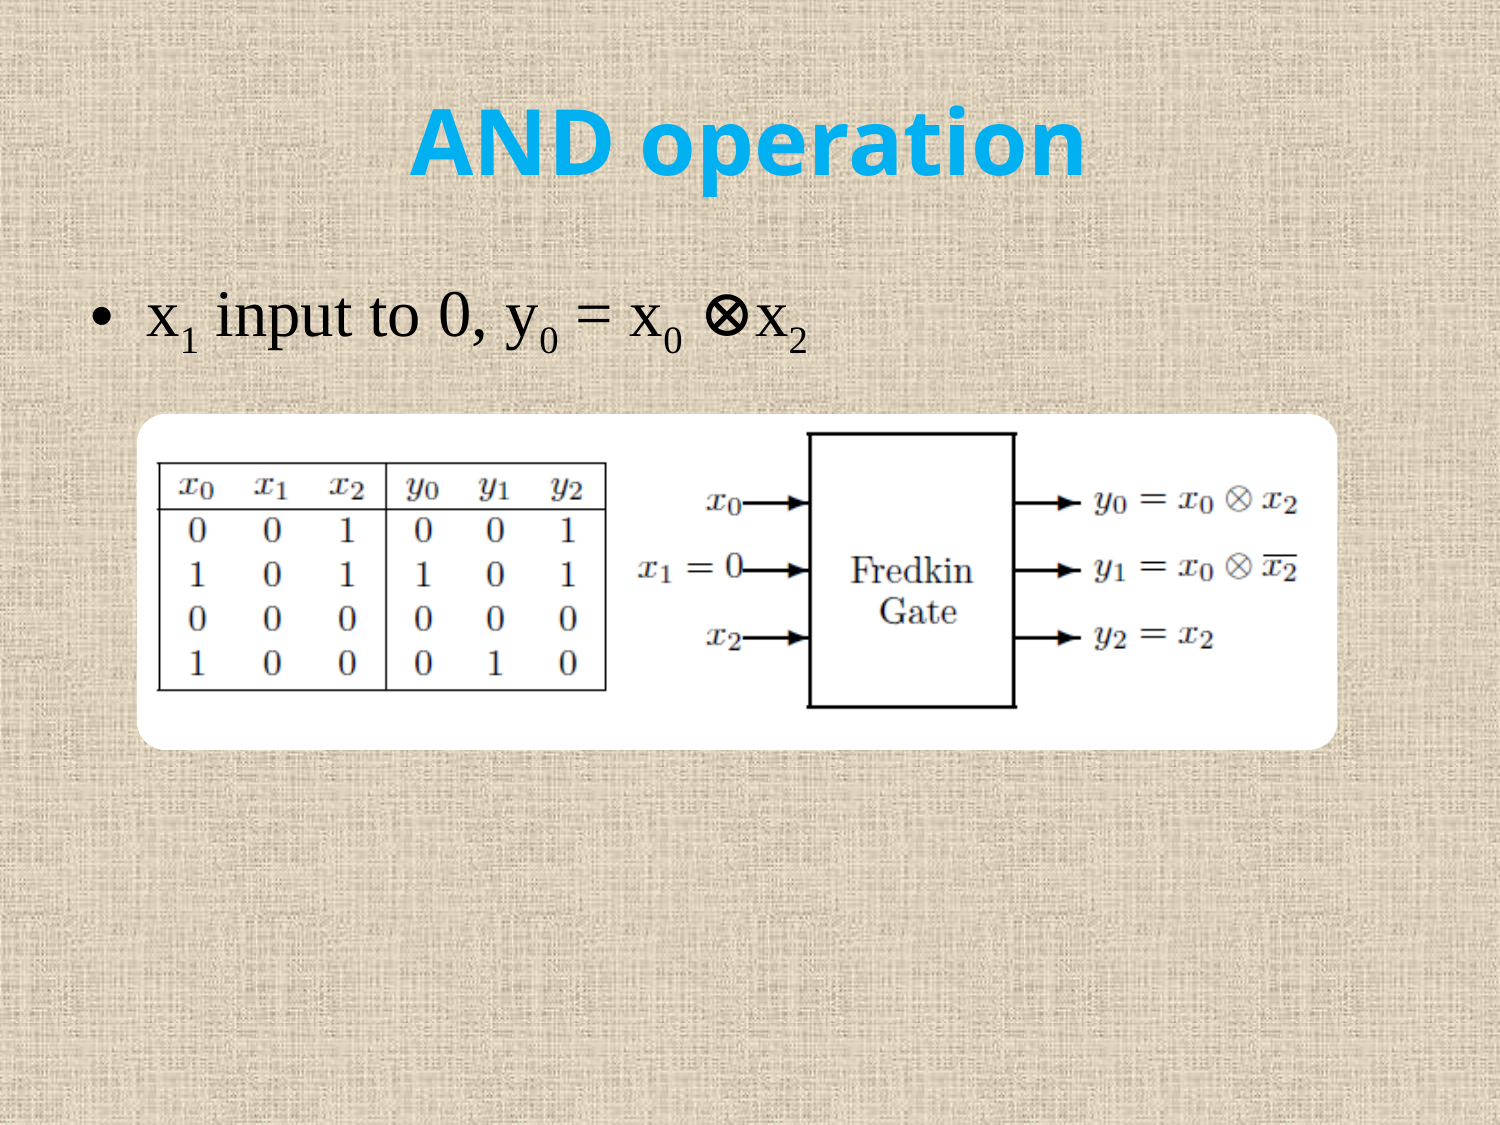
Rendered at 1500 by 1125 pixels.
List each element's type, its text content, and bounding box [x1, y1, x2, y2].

title AND operation [75, 45, 1425, 233]
list x1 input to 0, y0 = x0 ⊗x2 [75, 262, 1425, 1005]
picture [0, 0, 1500, 1125]
